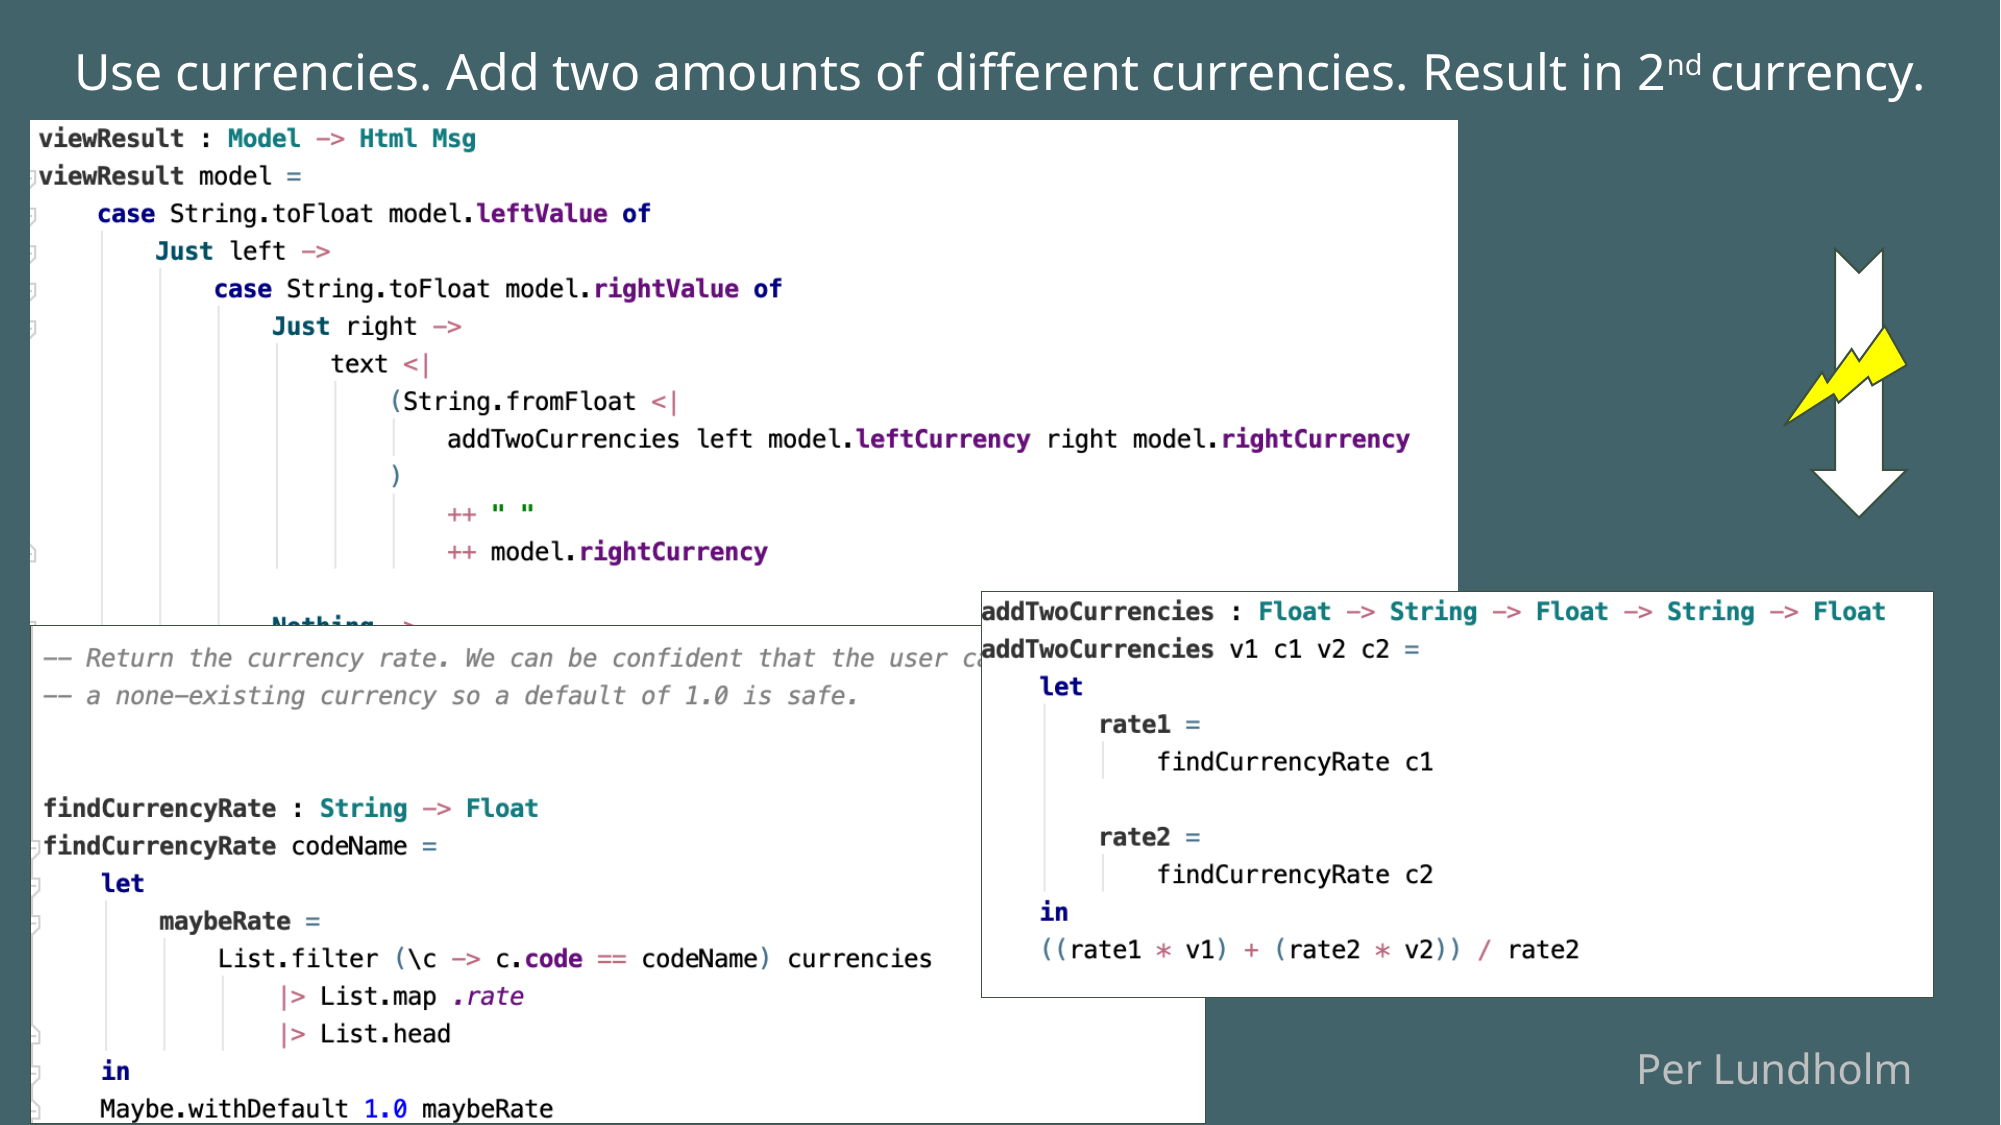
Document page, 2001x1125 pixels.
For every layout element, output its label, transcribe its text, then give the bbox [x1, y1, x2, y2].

title Use currencies. Add two amounts of different currencies. Result in 2nd currency. [0, 39, 2000, 121]
footer Per Lundholm [1252, 1037, 1928, 1098]
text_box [1711, 321, 1980, 445]
picture [30, 120, 1934, 1124]
